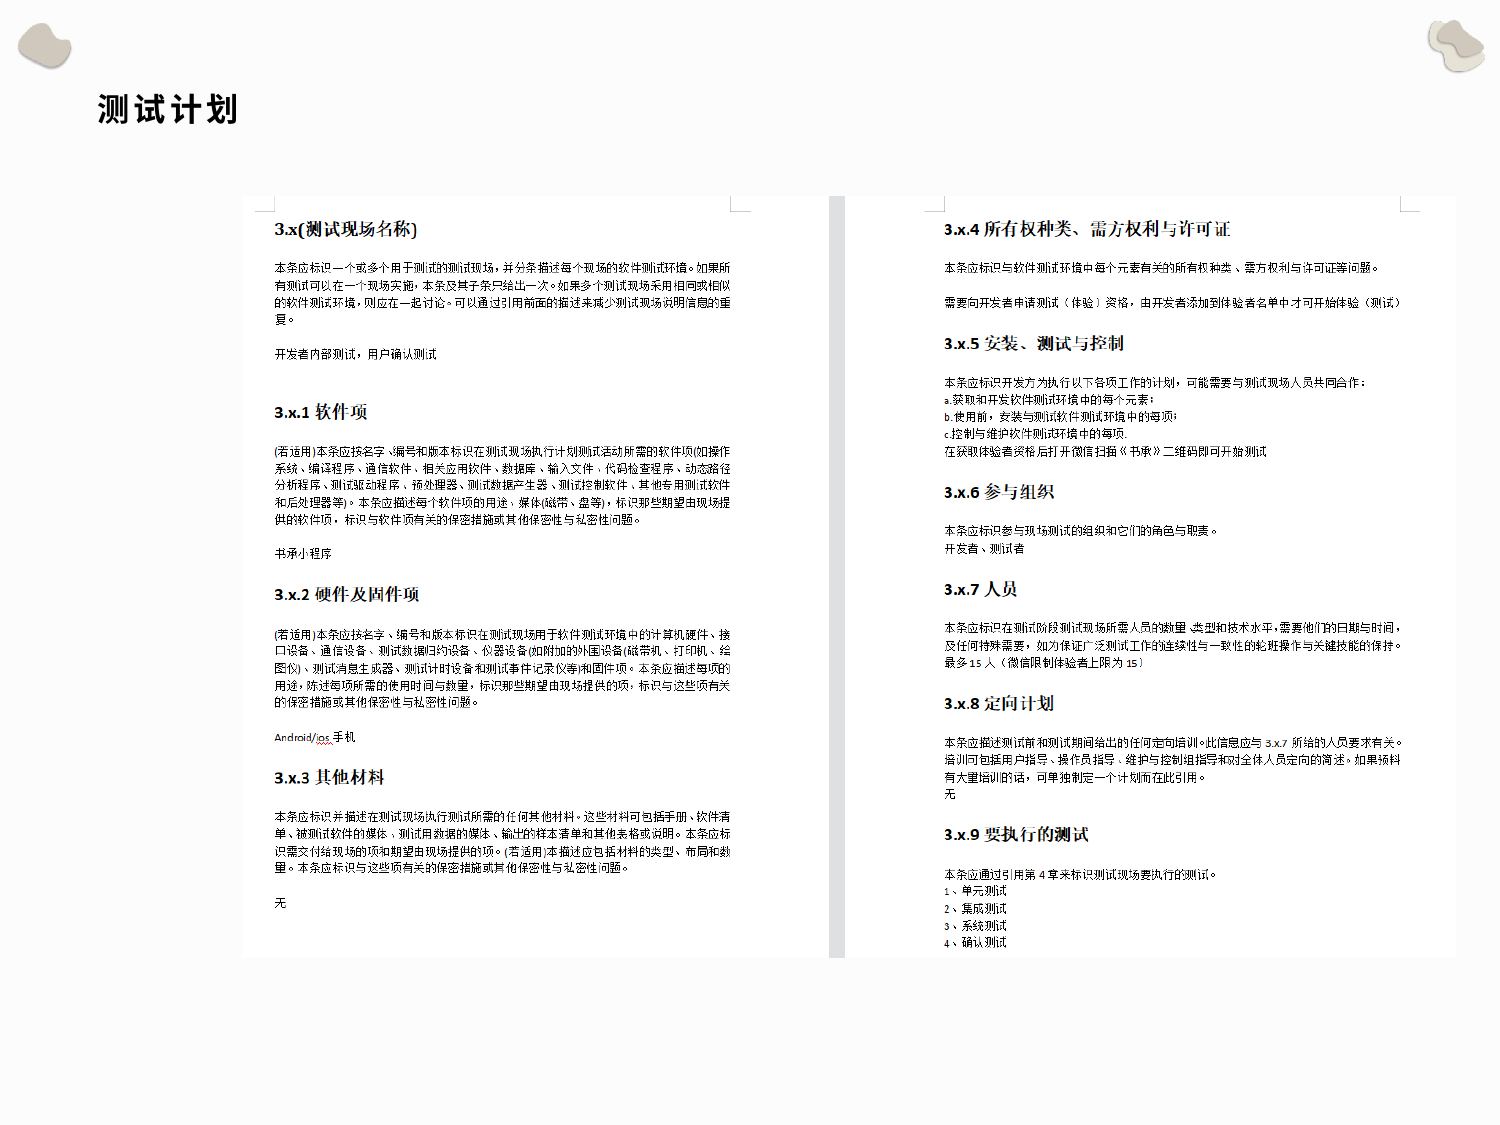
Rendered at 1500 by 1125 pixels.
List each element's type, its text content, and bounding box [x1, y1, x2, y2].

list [242, 196, 1456, 958]
title 测试计划 [82, 81, 1418, 137]
picture [0, 0, 89, 94]
picture [1411, 0, 1500, 94]
